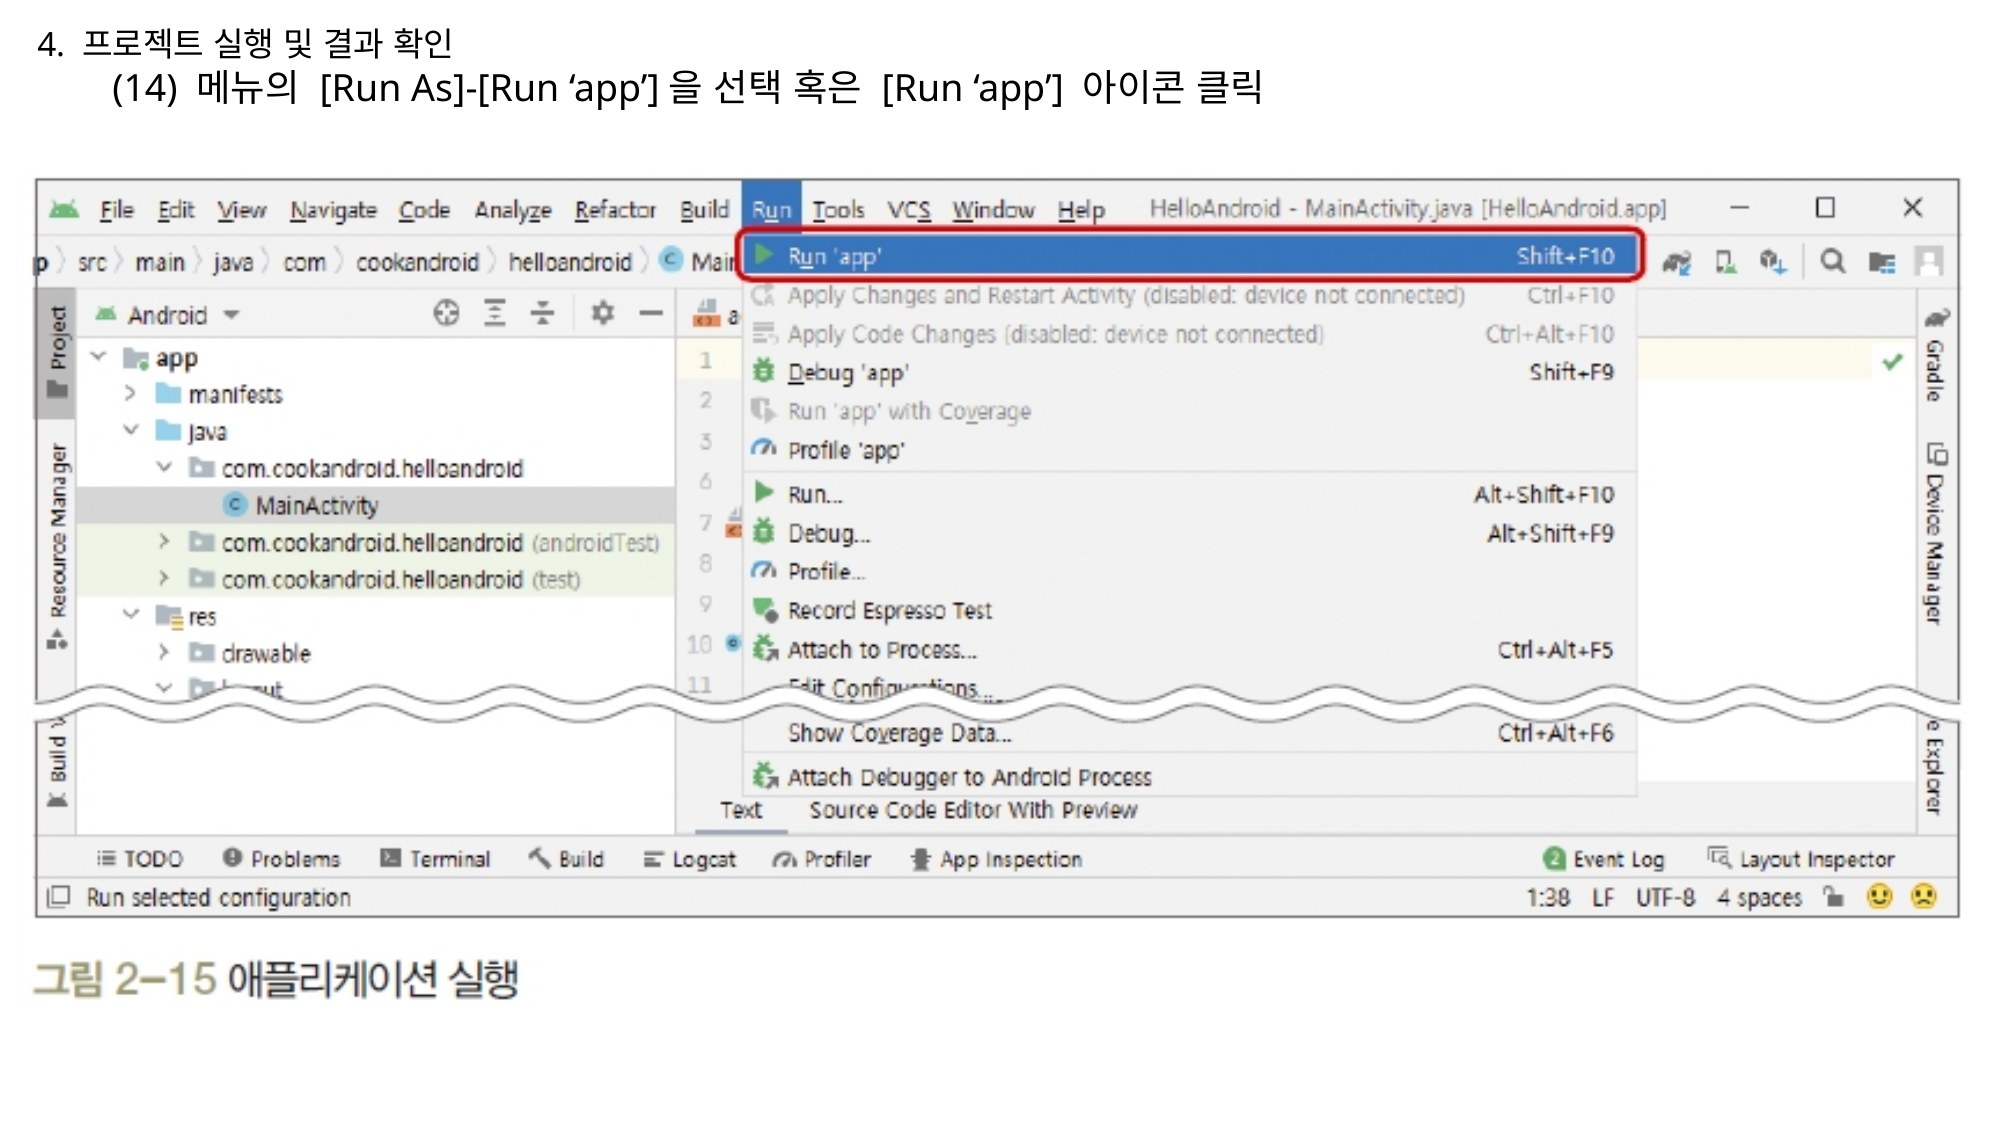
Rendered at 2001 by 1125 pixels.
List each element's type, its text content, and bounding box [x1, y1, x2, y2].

text_box 4. 프로젝트 실행 및 결과 확인 (14) 메뉴의 [Run As]-[Run ‘app’]을 선택 혹은 [Run ‘app’] 아이콘 클릭 [22, 16, 1326, 116]
picture [22, 172, 1972, 1009]
